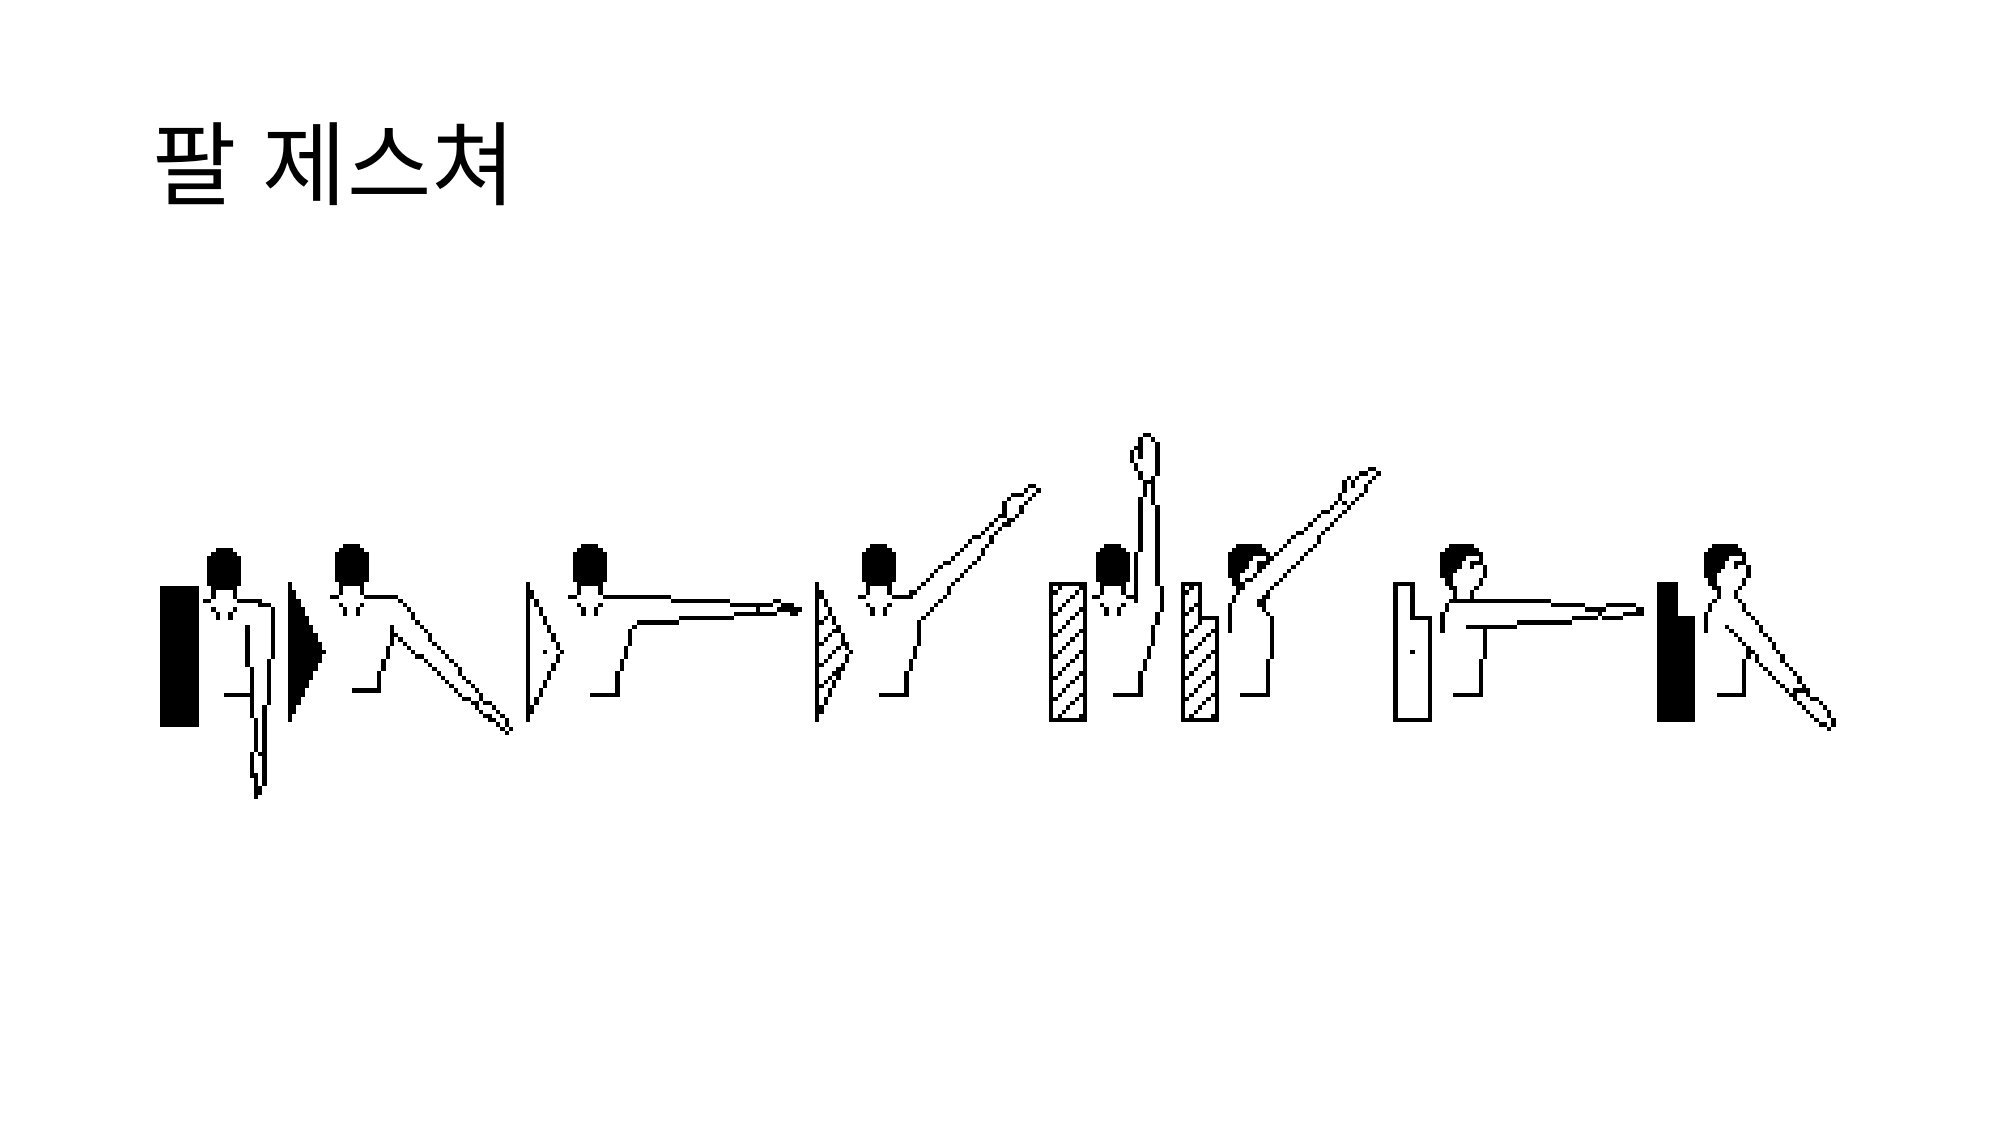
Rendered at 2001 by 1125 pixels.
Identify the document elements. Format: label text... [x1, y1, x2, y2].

picture [148, 425, 1849, 809]
title 팔 제스쳐 [137, 59, 1863, 278]
